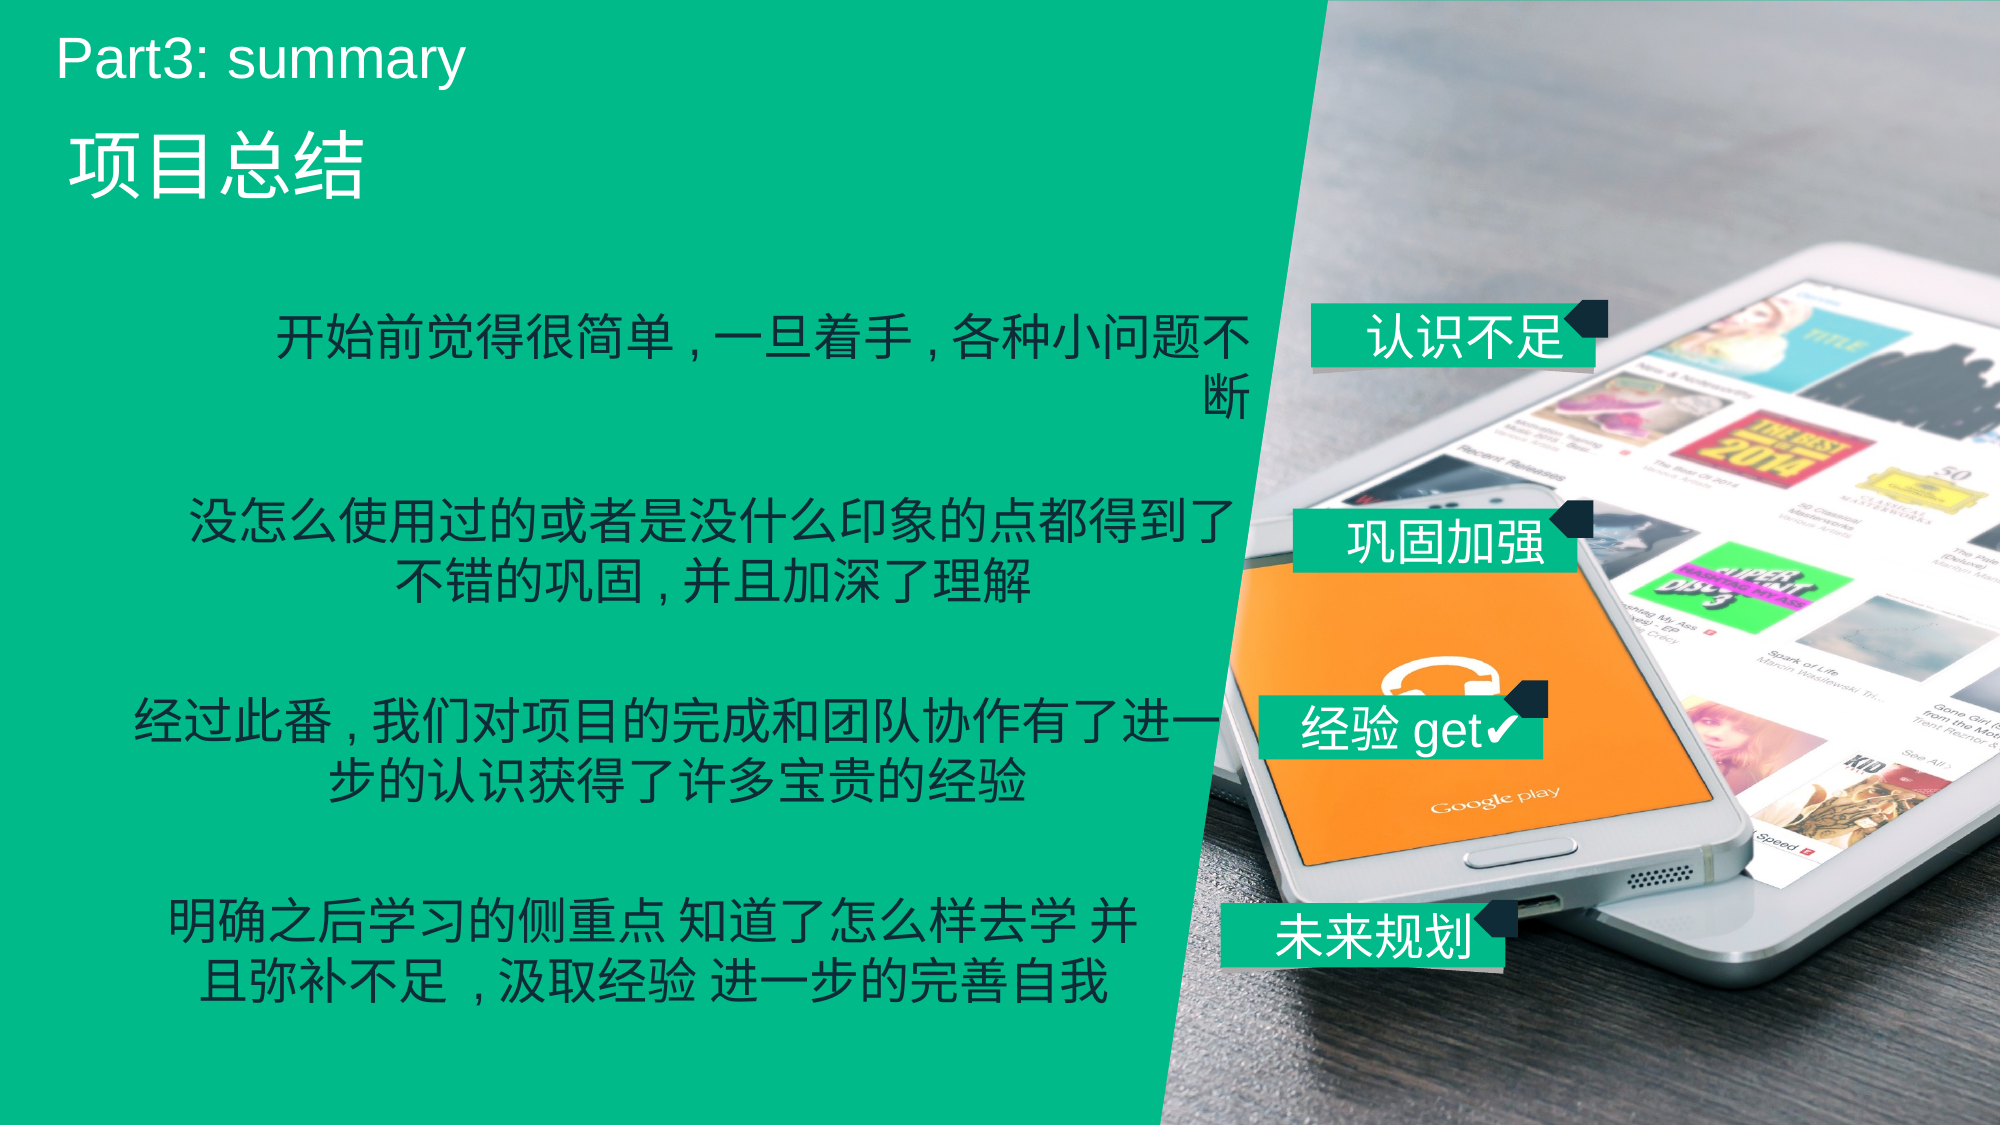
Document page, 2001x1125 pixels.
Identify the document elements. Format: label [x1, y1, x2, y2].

text_box [106, 297, 1609, 1019]
picture [1160, 0, 2000, 1125]
text_box [40, 13, 577, 218]
